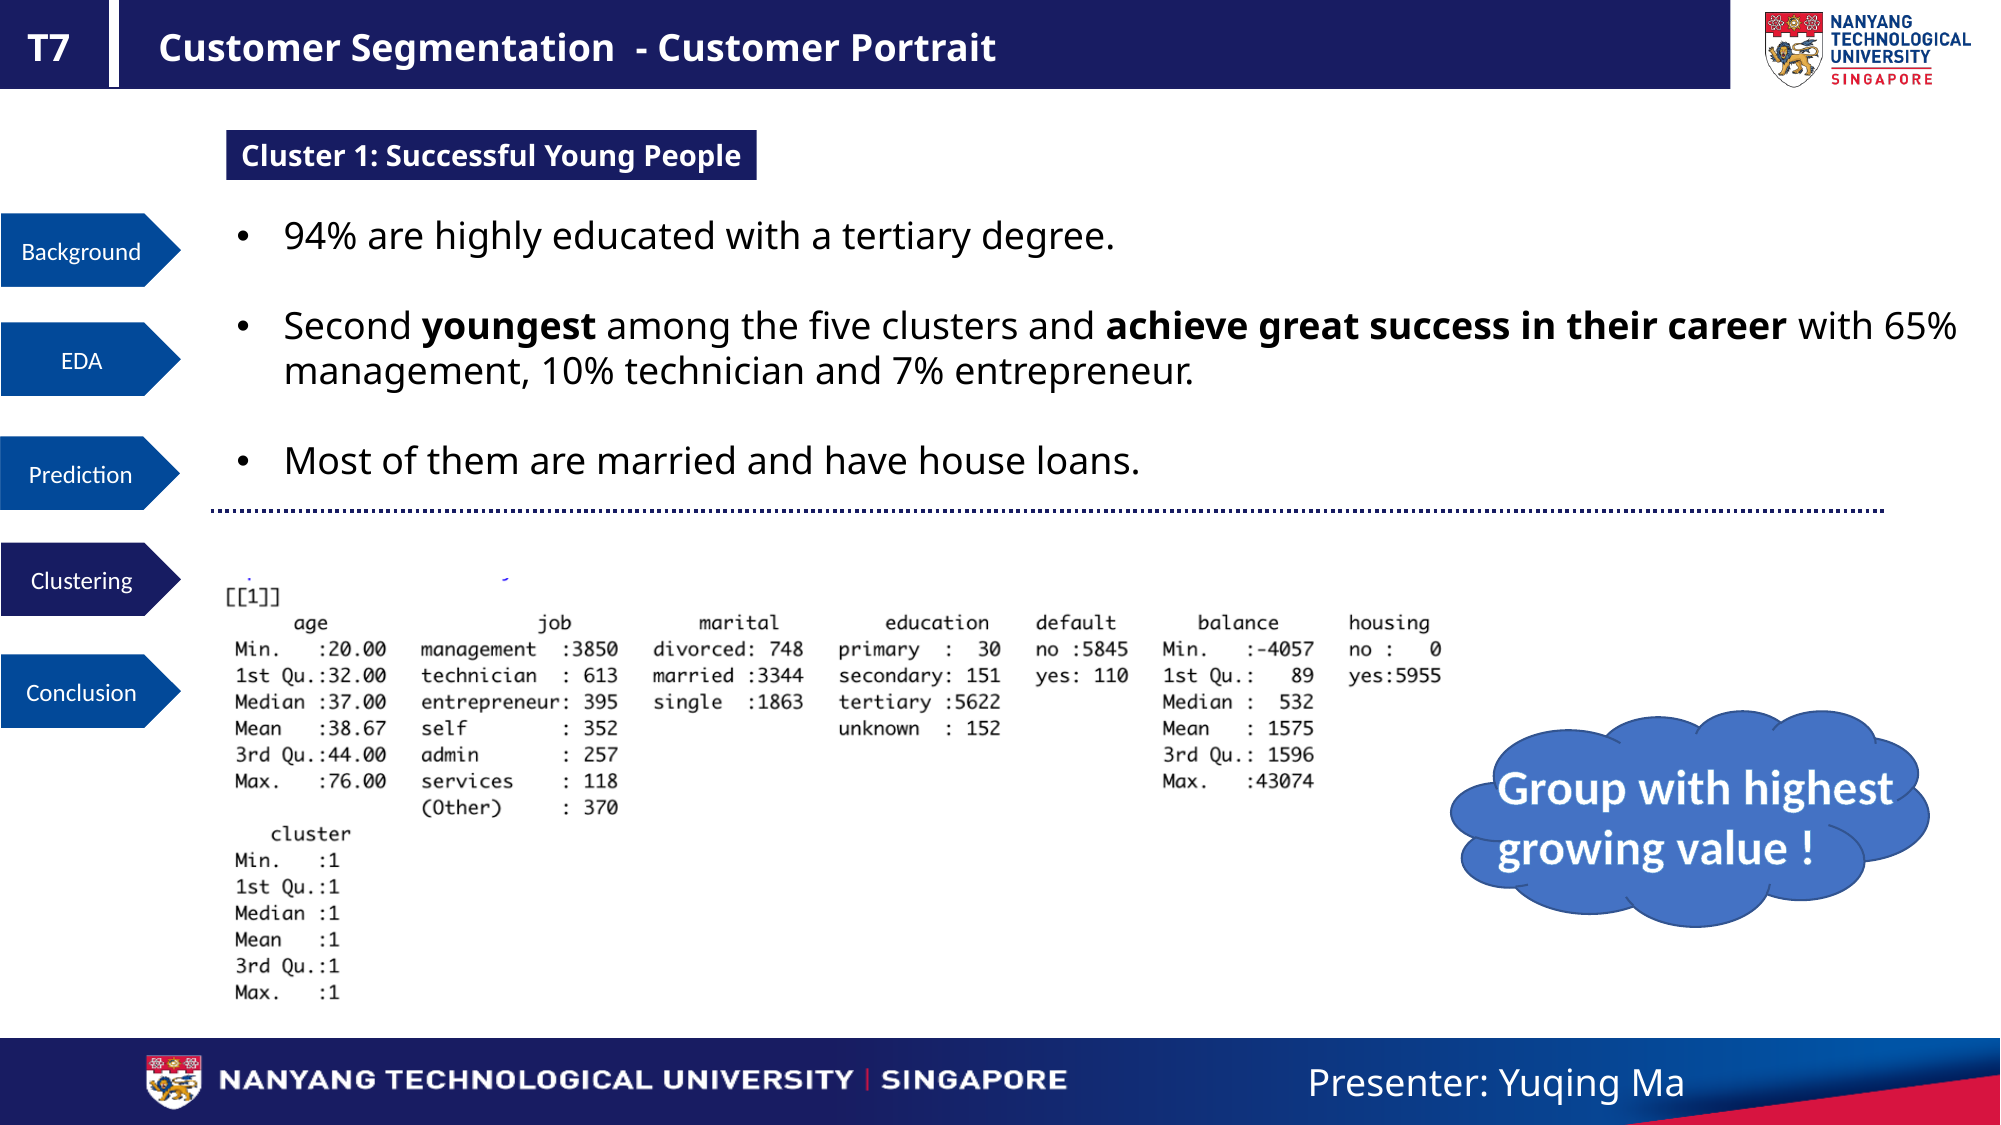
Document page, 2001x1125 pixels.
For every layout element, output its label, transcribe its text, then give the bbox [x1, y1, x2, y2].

text_box 94% are highly educated with a tertiary degree. Second youngest among the five clusters and achieve great success in their career with 65% management, 10% technician and 7% entrepreneur. Most of them are married and have house loans. [221, 205, 1976, 535]
text_box Cluster 1: Successful Young People [226, 130, 757, 180]
text_box Clustering [0, 540, 185, 619]
text_box [1573, 710, 1902, 747]
picture [1765, 12, 1977, 89]
text_box Background [0, 211, 185, 290]
text_box Prediction [0, 434, 184, 513]
text_box Conclusion [0, 652, 185, 731]
text_box Group with highest growing value ! [1573, 747, 1930, 882]
text_box EDA [0, 320, 185, 399]
text_box [1573, 882, 1857, 928]
picture [0, 0, 1731, 89]
picture [0, 1037, 2000, 1125]
picture [219, 578, 1573, 1010]
